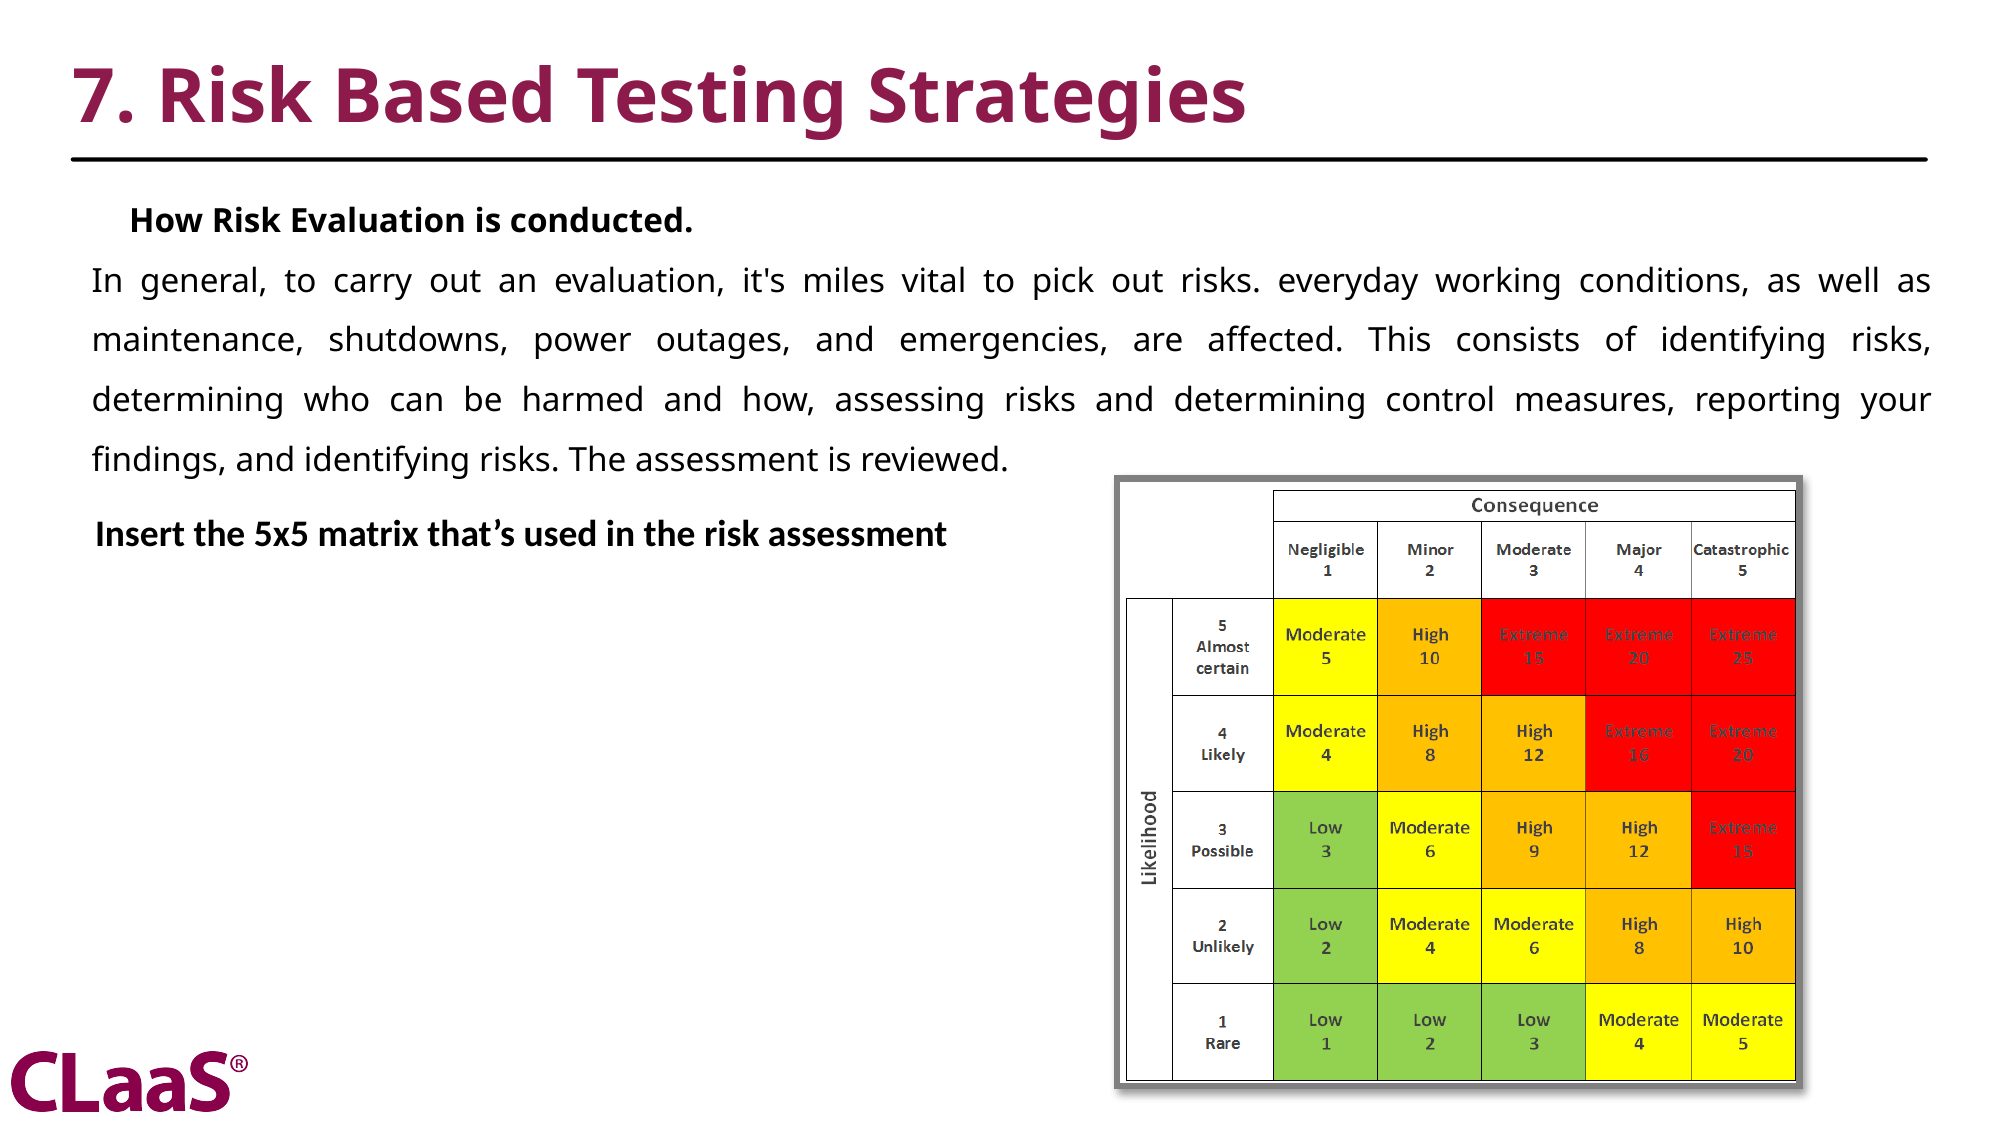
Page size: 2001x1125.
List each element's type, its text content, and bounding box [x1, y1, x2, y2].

text_box How Risk Evaluation is conducted. In general, to carry out an evaluation, it's miles vital to pick out risks. everyday working conditions, as well as maintenance, shutdowns, power outages, and emergencies, are affected. This consists of identifying risks, determining who can be harmed and how, assessing risks and determining control measures, reporting your findings, and identifying risks. The assessment is reviewed. [76, 171, 1950, 486]
text_box 7. Risk Based Testing Strategies [58, 40, 1459, 146]
picture [1120, 481, 1797, 1084]
picture [11, 1051, 248, 1112]
text_box Insert the 5x5 matrix that’s used in the risk assessment [80, 501, 964, 562]
